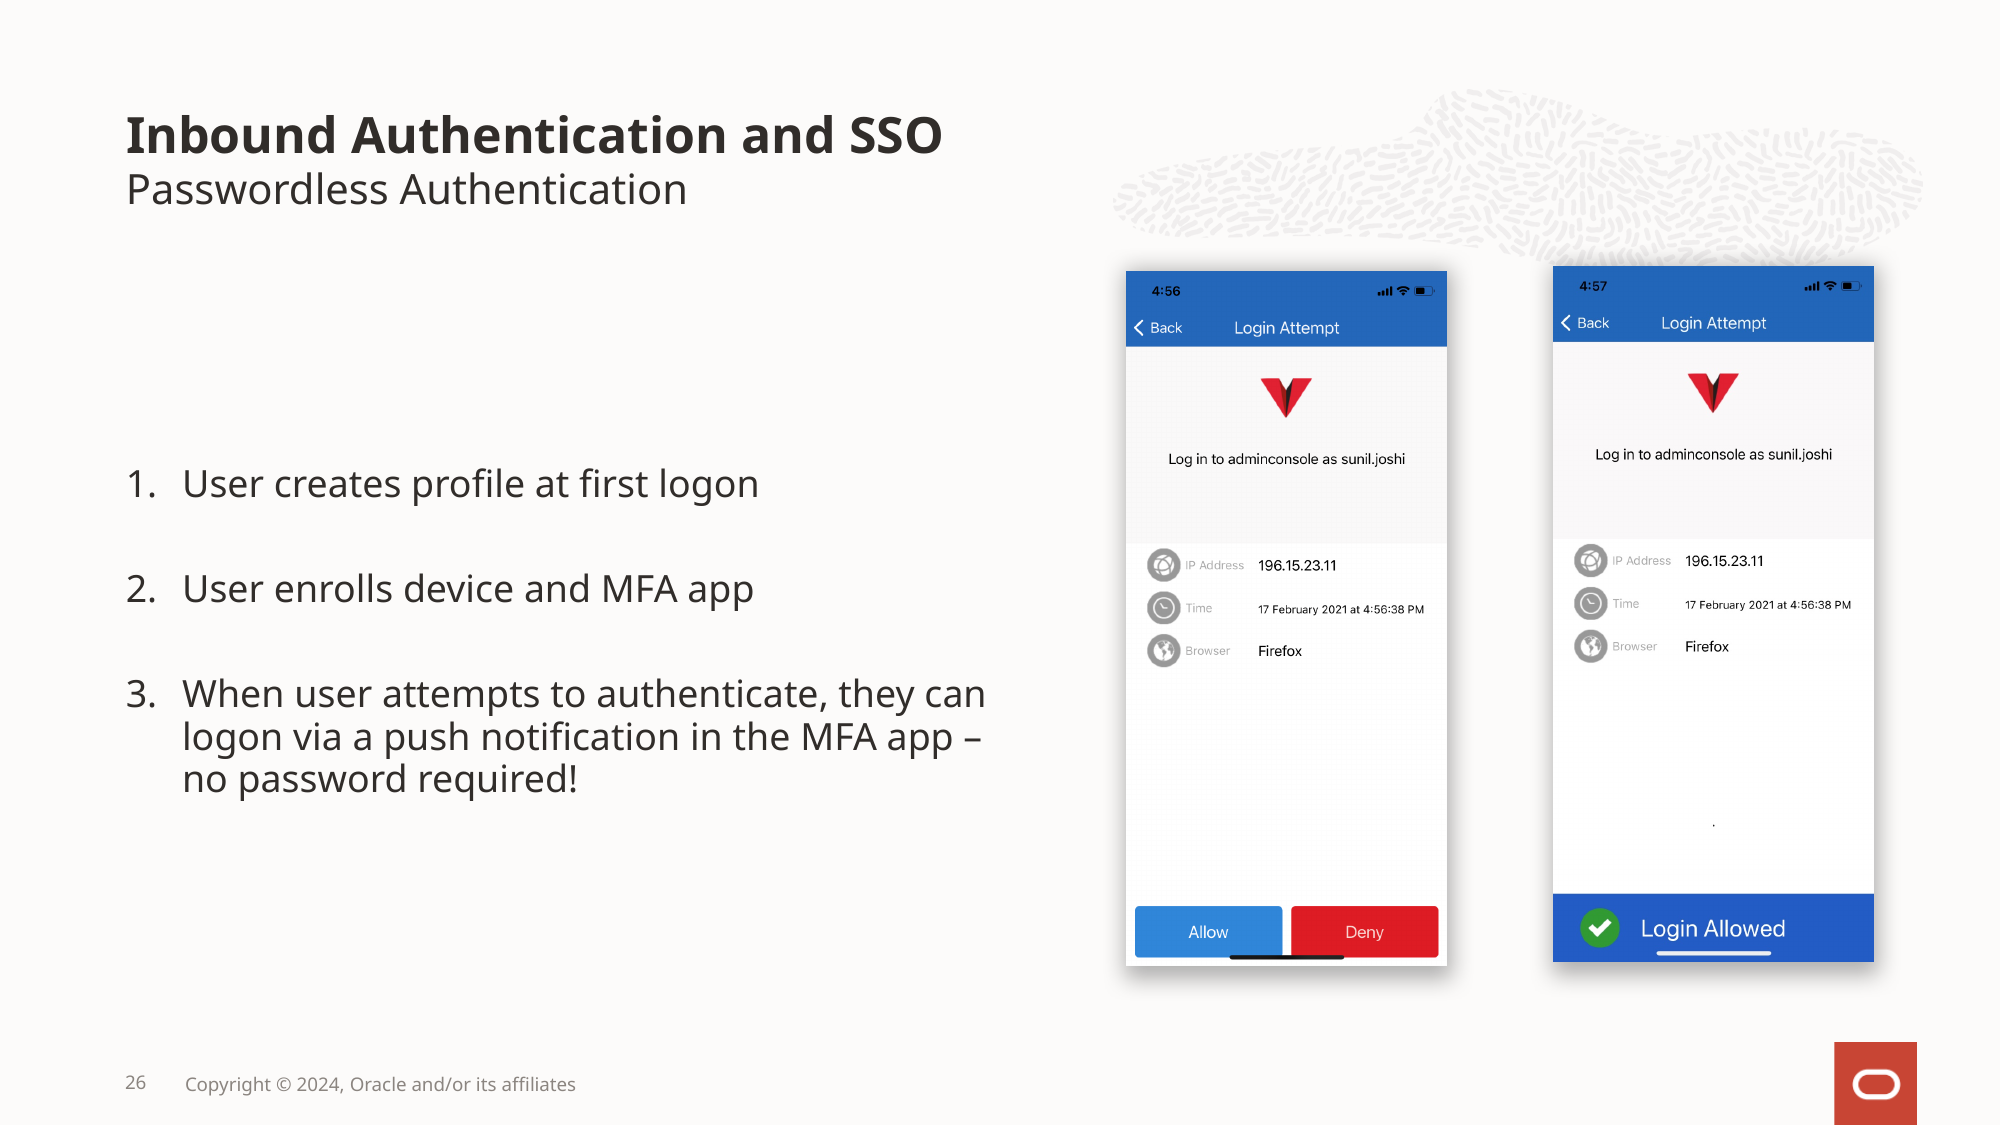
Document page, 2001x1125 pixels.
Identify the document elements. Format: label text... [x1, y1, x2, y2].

list Passwordless Authentication [125, 166, 1877, 221]
picture [1100, 44, 1934, 966]
list User creates profile at first logon User enrolls device and MFA app When user attempts to authenticate, they can logon via a push notification in the MFA app – no password required! [125, 262, 1000, 1002]
title Inbound Authentication and SSO [126, 29, 1877, 165]
slide_number 26 [125, 1053, 185, 1114]
footer Copyright © 2024, Oracle and/or its affiliates [185, 1053, 1128, 1114]
